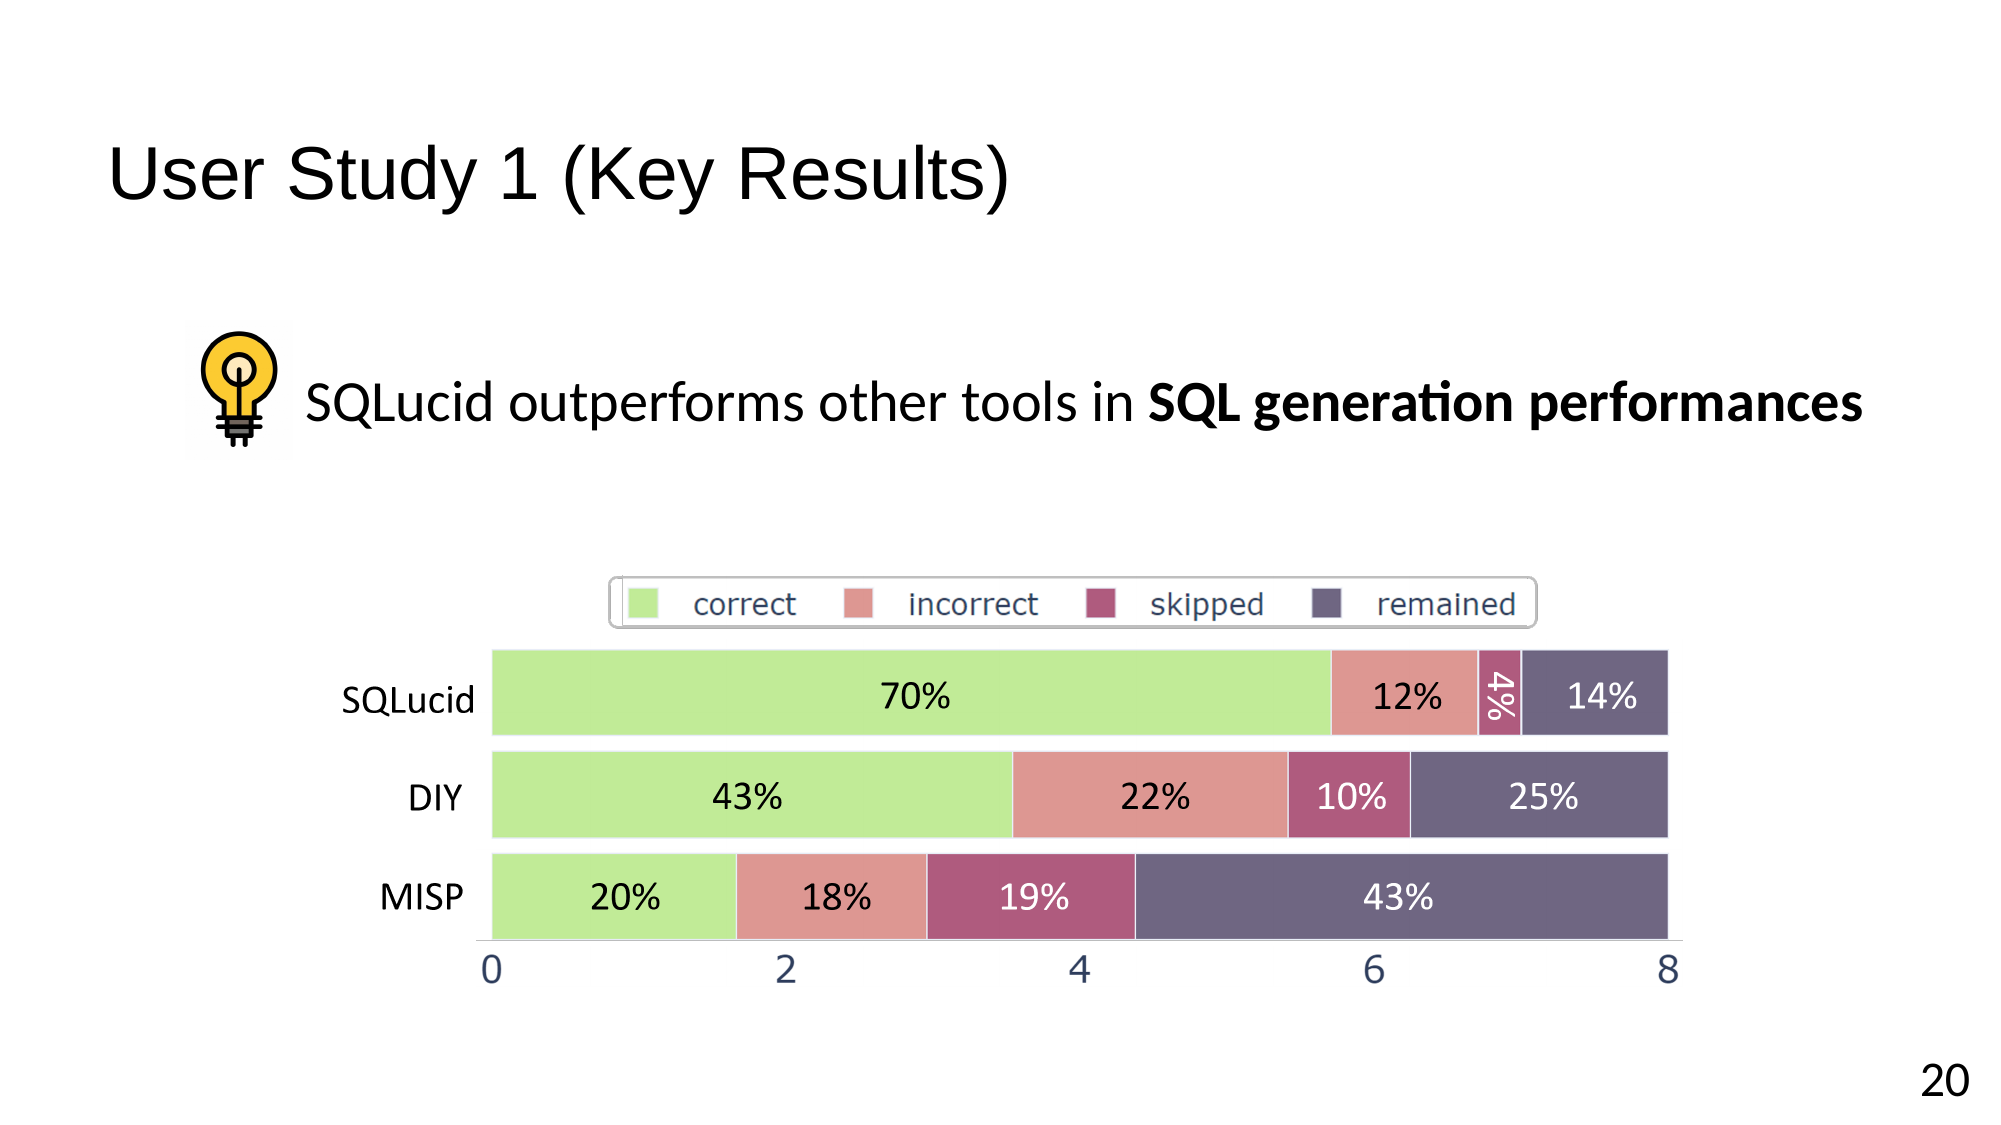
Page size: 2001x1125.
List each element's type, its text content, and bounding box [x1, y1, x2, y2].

title User Study 1 (Key Results) [92, 66, 1818, 284]
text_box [184, 320, 1910, 460]
slide_number 20 [1535, 1046, 1986, 1107]
picture [317, 575, 1683, 987]
